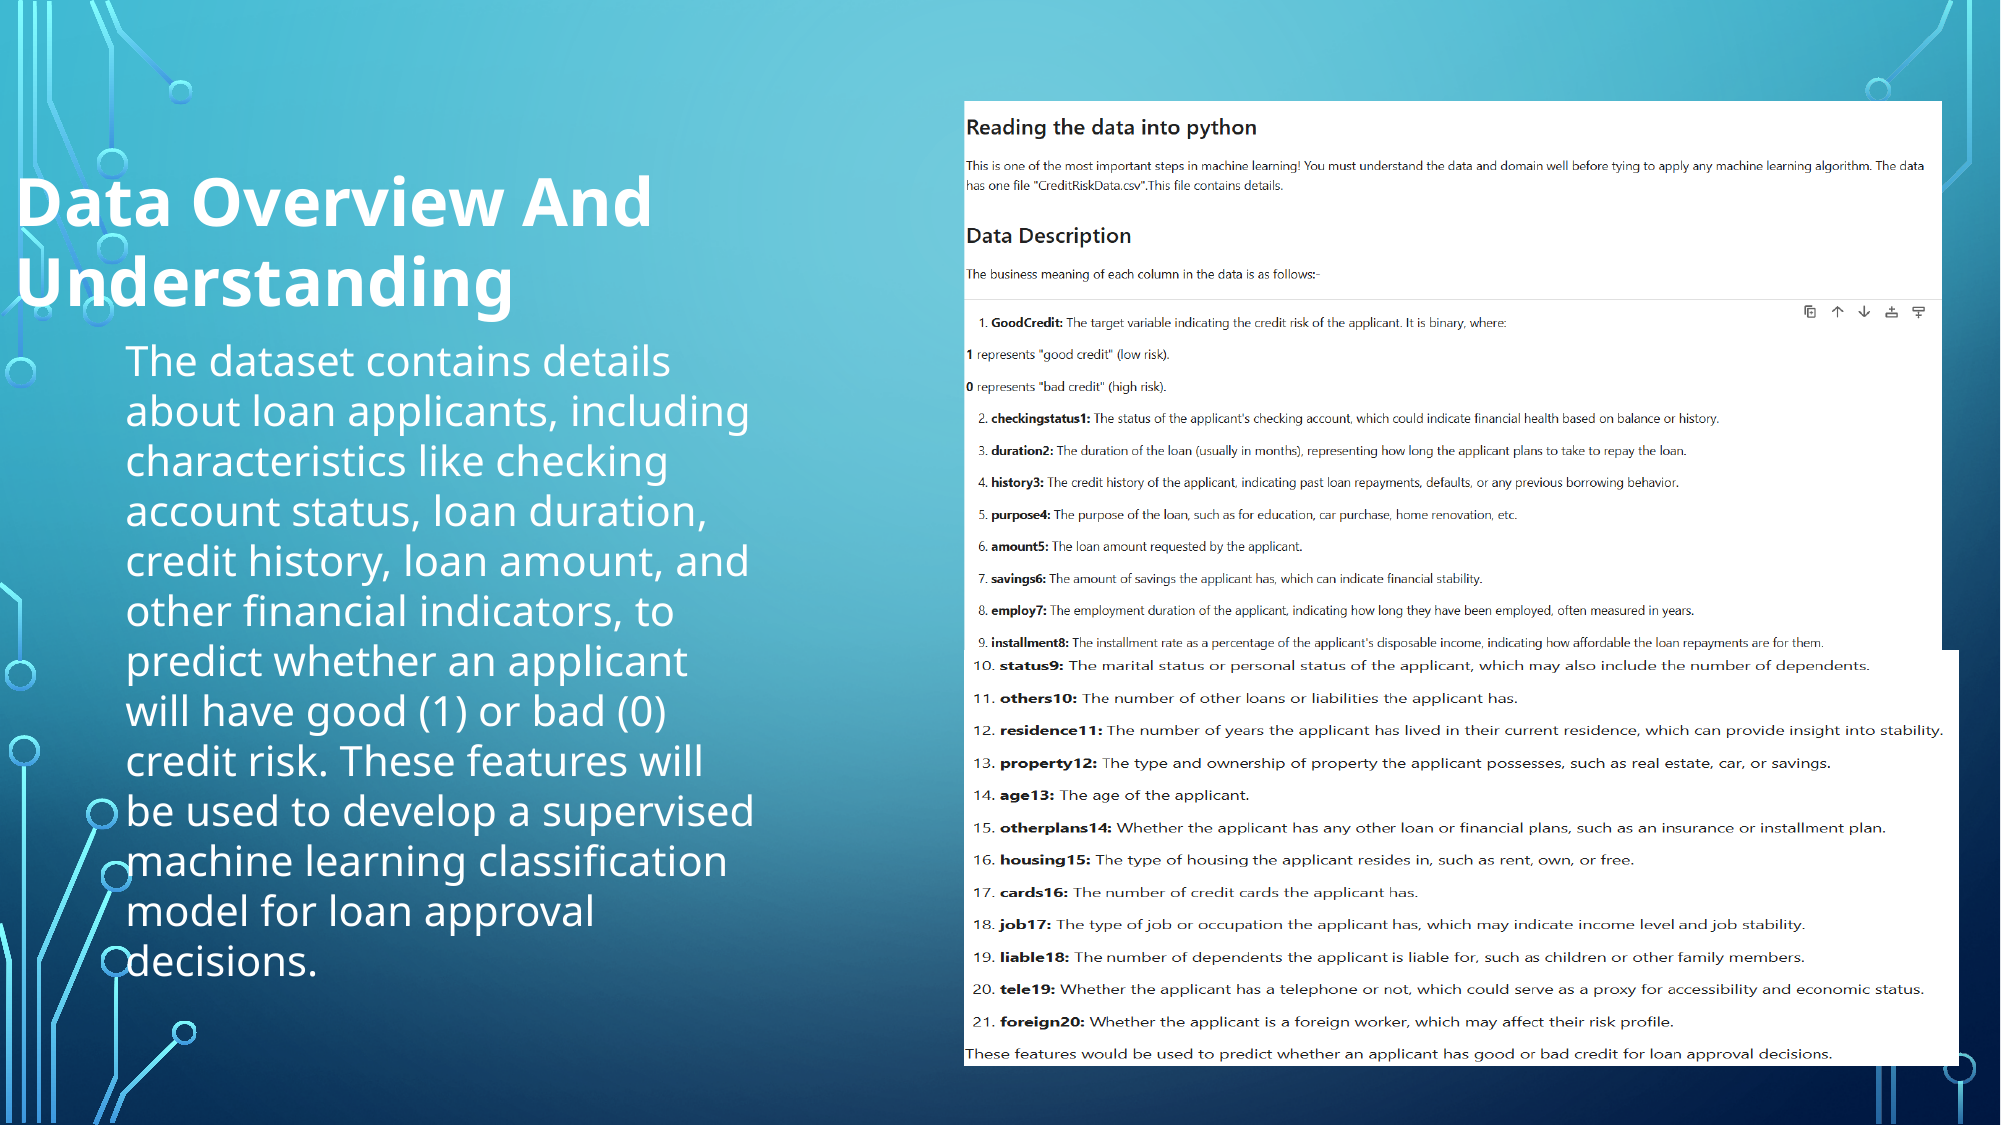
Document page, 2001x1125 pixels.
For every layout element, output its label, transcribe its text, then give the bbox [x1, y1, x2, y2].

picture [963, 100, 1959, 1066]
text_box Data Overview And Understanding [0, 152, 964, 328]
text_box The dataset contains details about loan applicants, including characteristics like checking account status, loan duration, credit history, loan amount, and other financial indicators, to predict whether an applicant will have good (1) or bad (0) credit risk. These features will be used to develop a supervised machine learning classification model for loan approval decisions. [110, 327, 778, 993]
